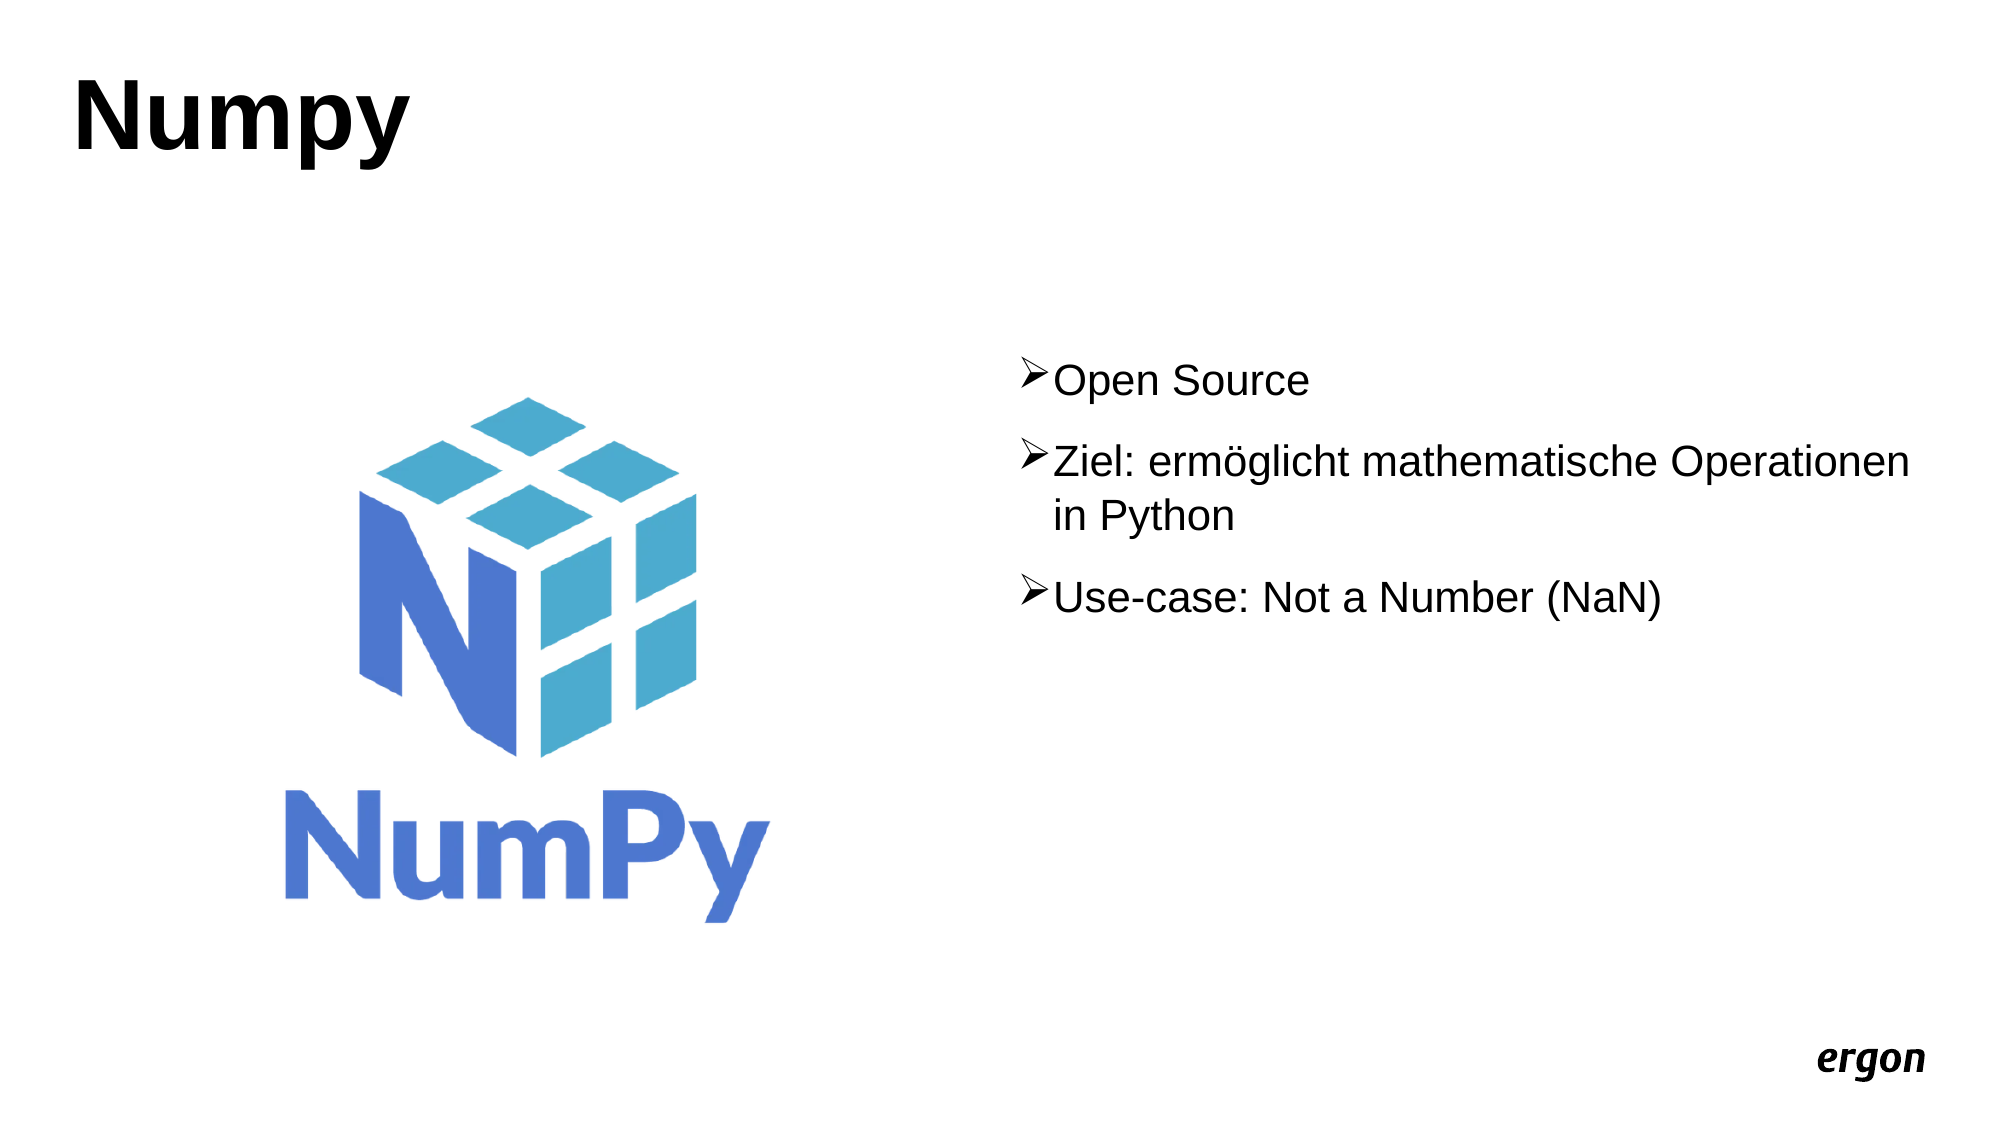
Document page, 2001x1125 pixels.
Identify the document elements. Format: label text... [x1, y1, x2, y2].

list Open Source Ziel: ermöglicht mathematische Operationen in Python Use-case: Not a Number (NaN) [1017, 350, 1928, 976]
picture [214, 349, 841, 976]
title Numpy [72, 54, 1928, 279]
